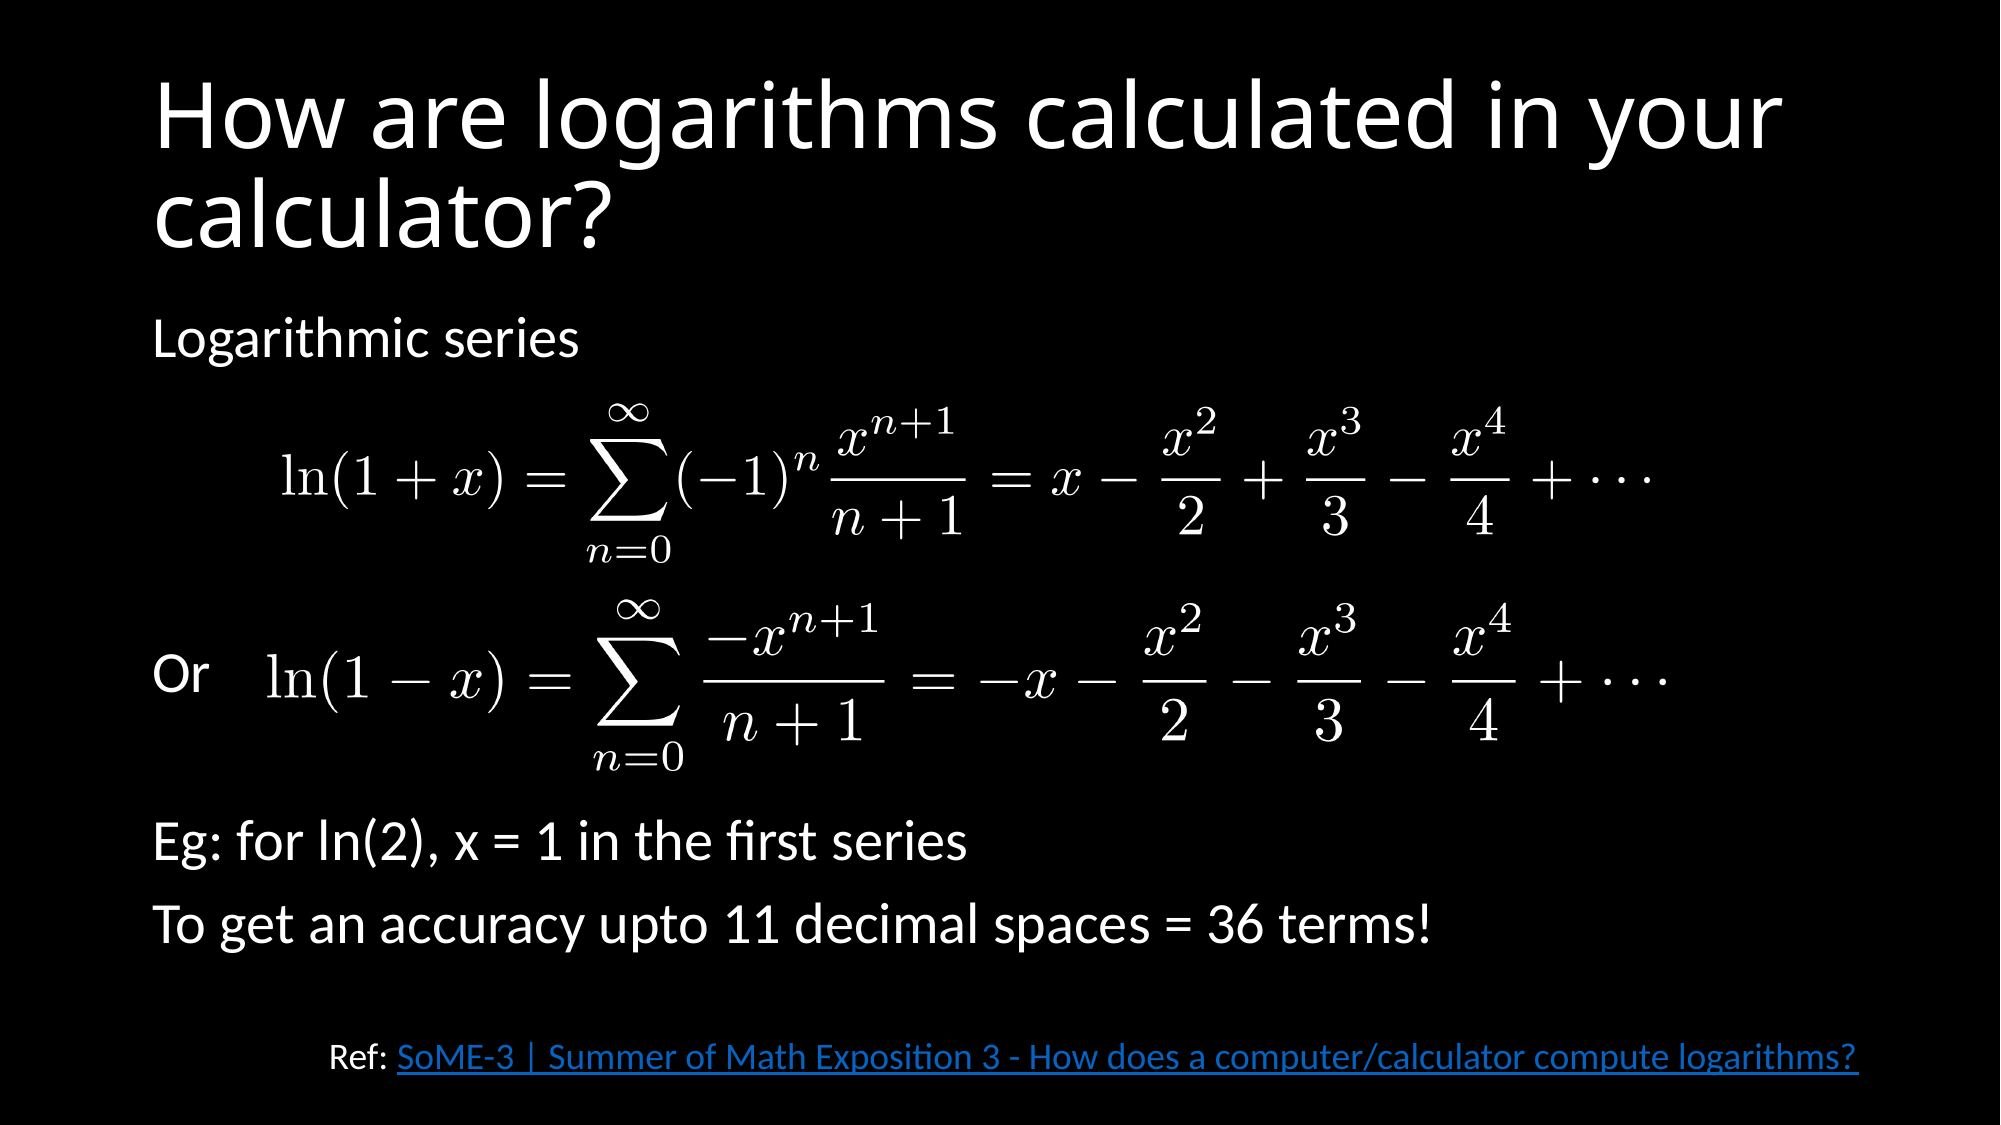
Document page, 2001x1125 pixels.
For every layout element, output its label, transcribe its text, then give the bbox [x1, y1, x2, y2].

text_box Ref: SoME-3 | Summer of Math Exposition 3 - How does a computer/calculator compute logarithms? [314, 1024, 1884, 1085]
picture [282, 403, 1650, 563]
picture [267, 599, 1666, 771]
list Logarithmic series Or Eg: for ln(2), x = 1 in the first series To get an accuracy upto 11 decimal spaces = 36 terms! [137, 299, 1863, 1014]
title How are logarithms calculated in your calculator? [137, 59, 1863, 278]
